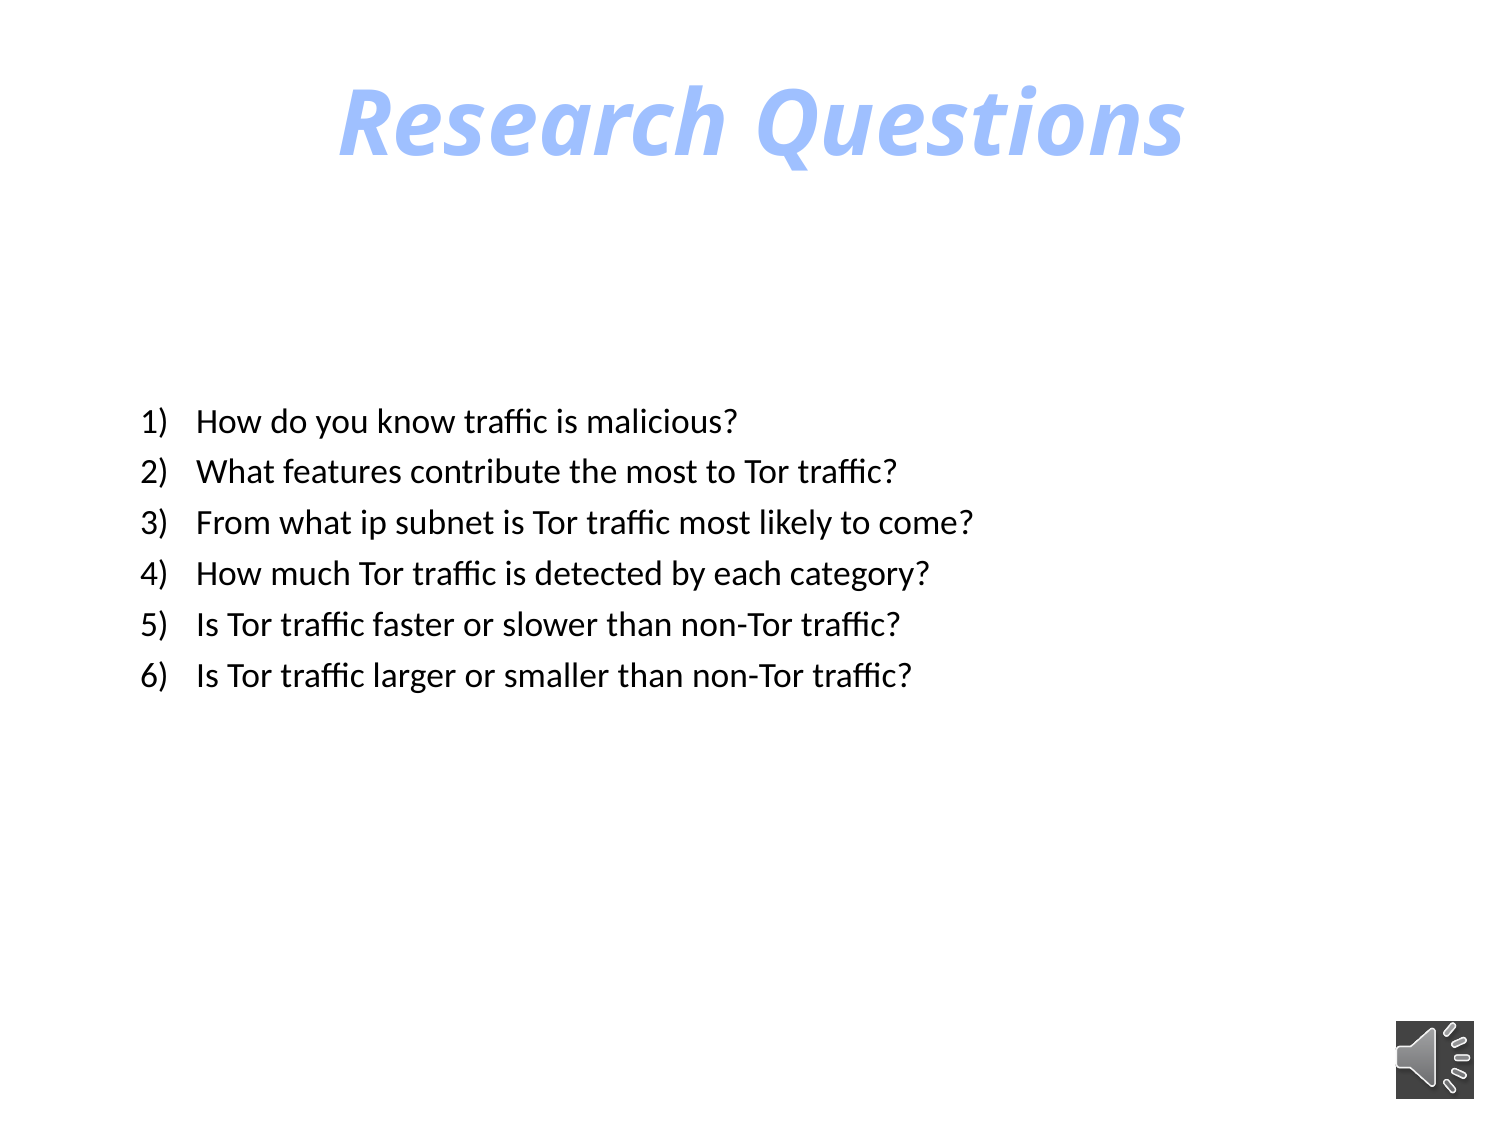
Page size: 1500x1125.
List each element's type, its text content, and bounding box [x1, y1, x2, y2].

picture [1394, 1019, 1476, 1101]
title Research Questions [125, 37, 1400, 201]
text_box How do you know traffic is malicious? What features contribute the most to Tor traffic? From what ip subnet is Tor traffic most likely to come? How much Tor traffic is detected by each category? Is Tor traffic faster or slower than non-Tor traffic? Is Tor traffic larger or smaller than non-Tor traffic? [124, 349, 1313, 888]
